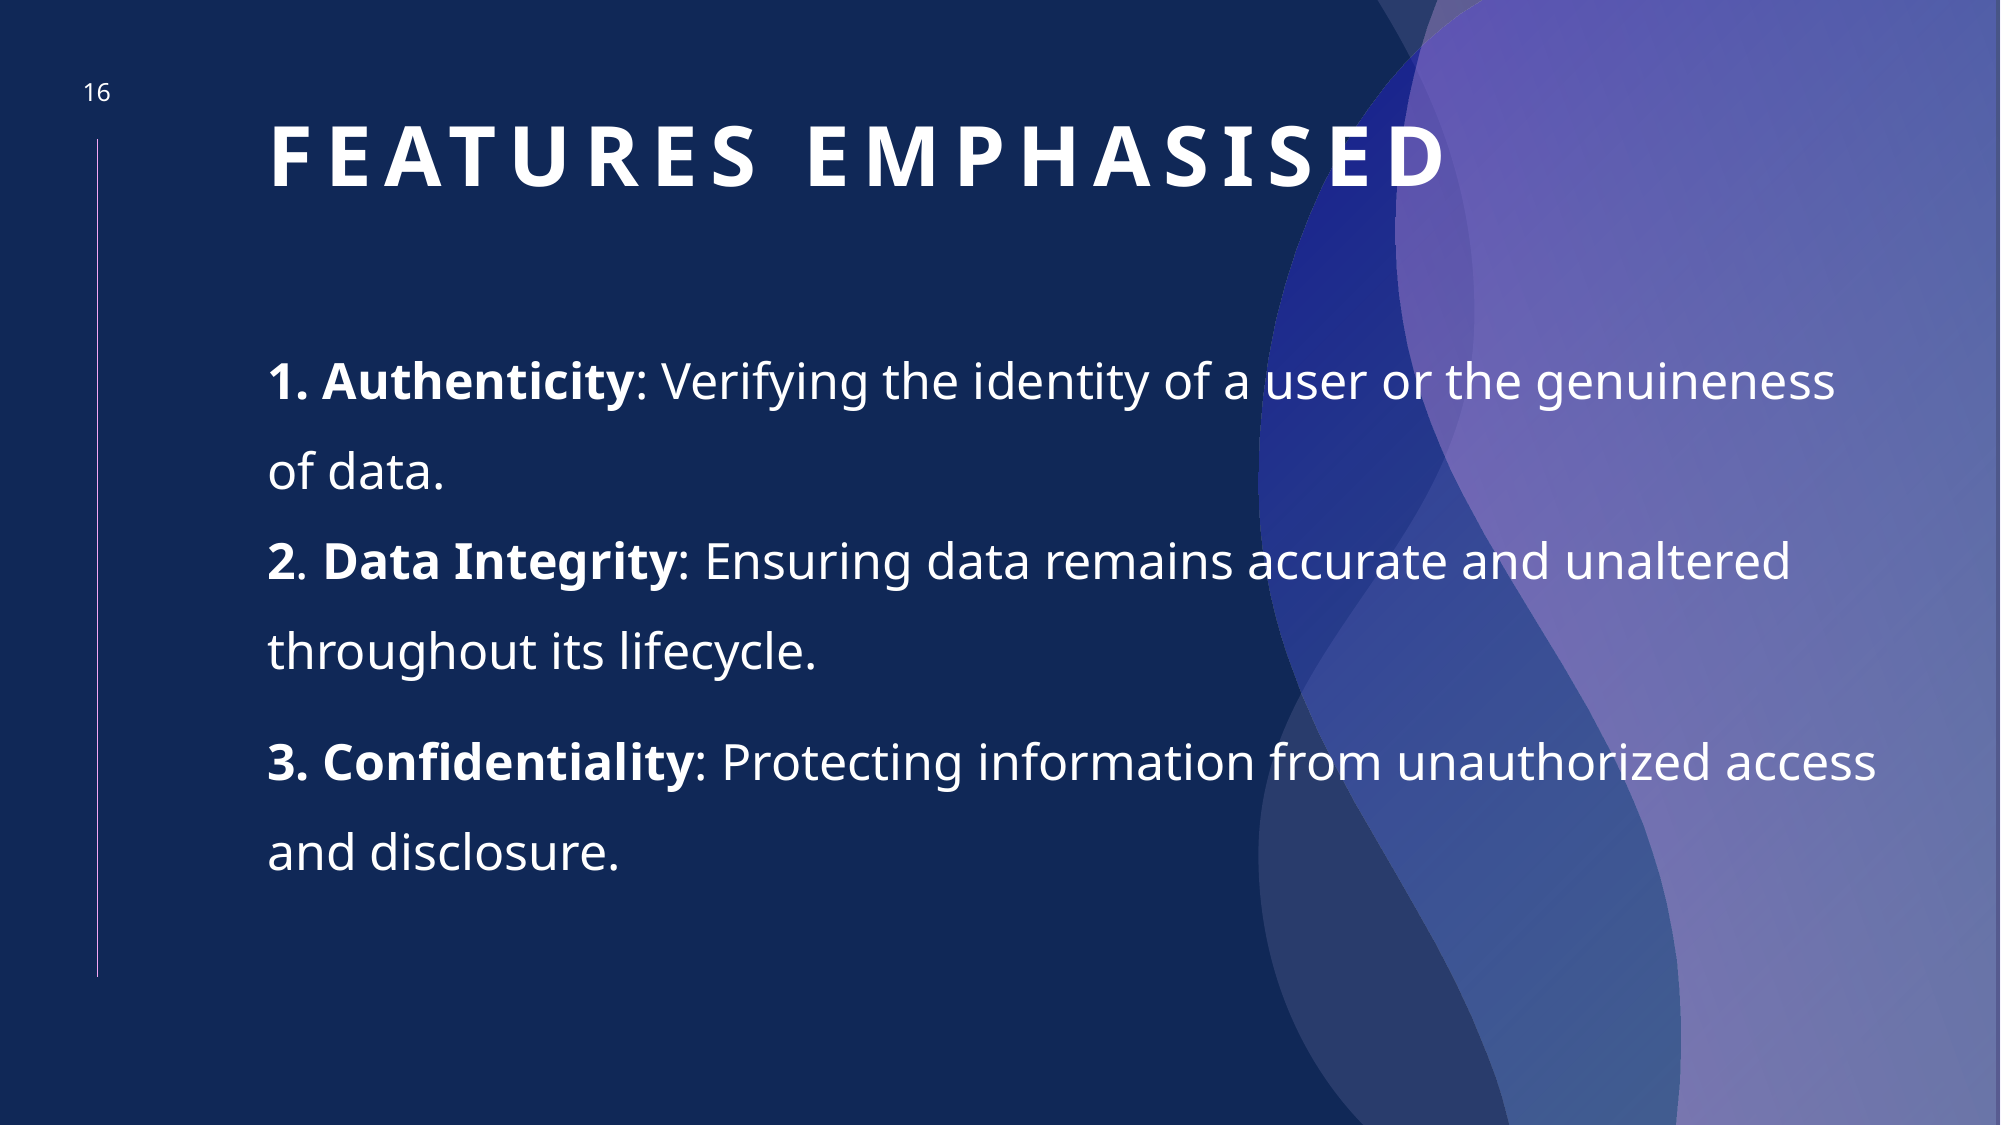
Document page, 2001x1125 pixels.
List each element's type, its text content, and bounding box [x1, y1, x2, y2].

list 1. Authenticity: Verifying the identity of a user or the genuineness of data. 2. Data Integrity: Ensuring data remains accurate and unaltered throughout its lifecycle. 3. Confidentiality: Protecting information from unauthorized access and disclosure. [251, 311, 1905, 902]
title features emphasised [251, 136, 1709, 311]
slide_number 16 [53, 67, 140, 119]
